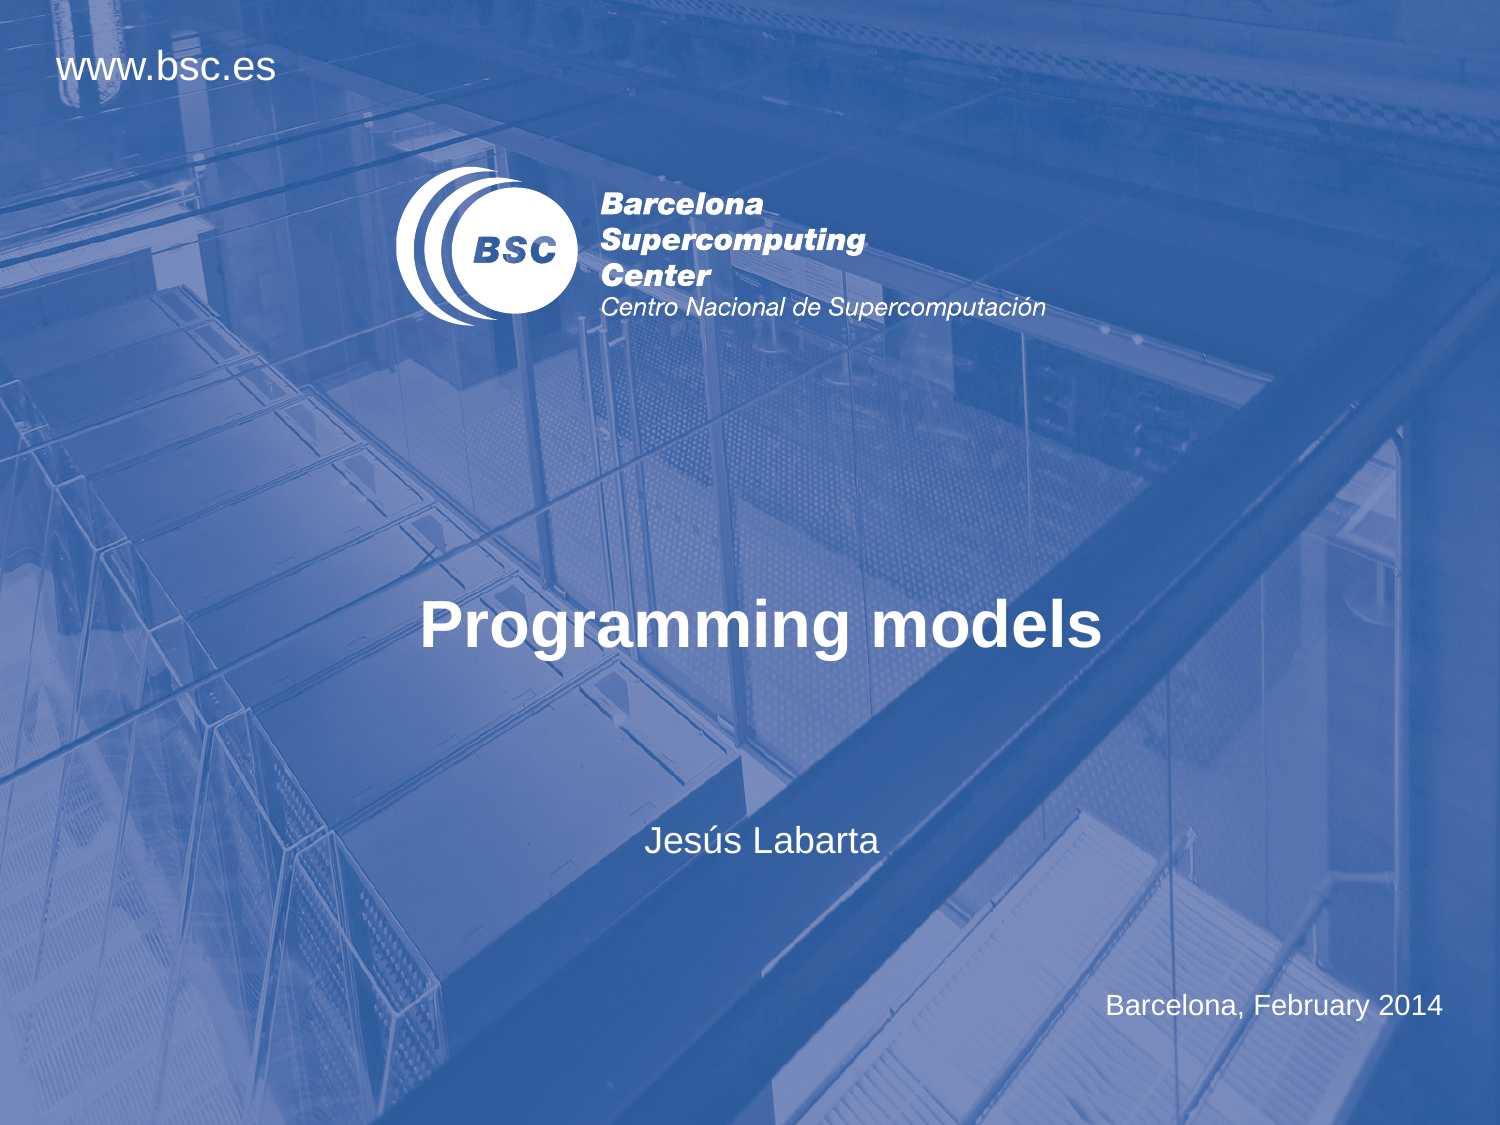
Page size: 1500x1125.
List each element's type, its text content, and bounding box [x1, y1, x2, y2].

text_box Barcelona, February 2014 [915, 979, 1459, 1029]
picture [0, 0, 1500, 1125]
text_box Jesús Labarta [230, 808, 1294, 869]
title Programming models [124, 444, 1400, 669]
